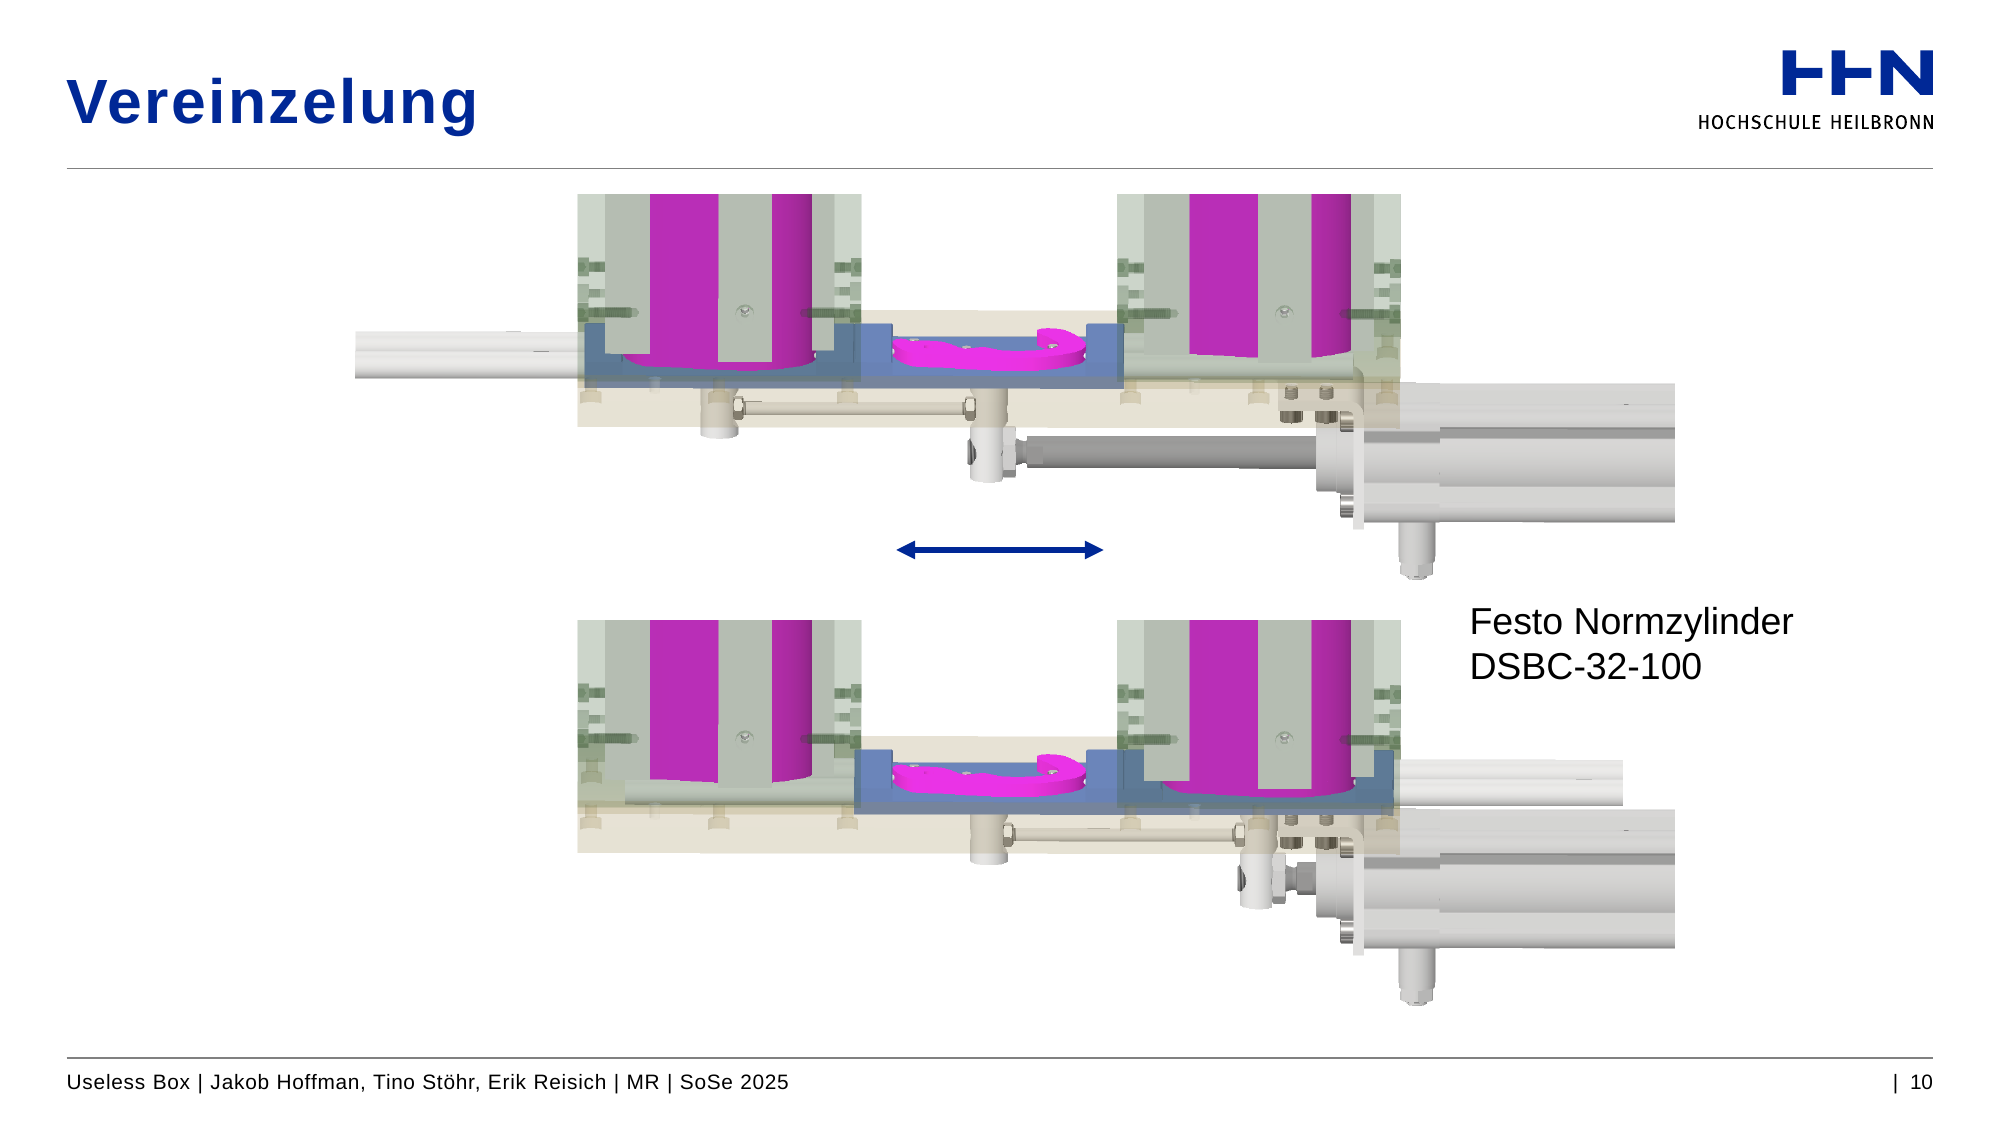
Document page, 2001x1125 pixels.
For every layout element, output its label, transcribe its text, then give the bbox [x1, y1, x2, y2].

picture [325, 620, 1675, 1026]
title Vereinzelung [66, 60, 1690, 145]
footer Useless Box | Jakob Hoffman, Tino Stöhr, Erik Reisich | MR | SoSe 2025 [66, 1068, 1277, 1105]
slide_number | 10 [1621, 1068, 1933, 1105]
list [325, 194, 1675, 600]
text_box Festo Normzylinder DSBC-32-100 [1454, 589, 1813, 695]
